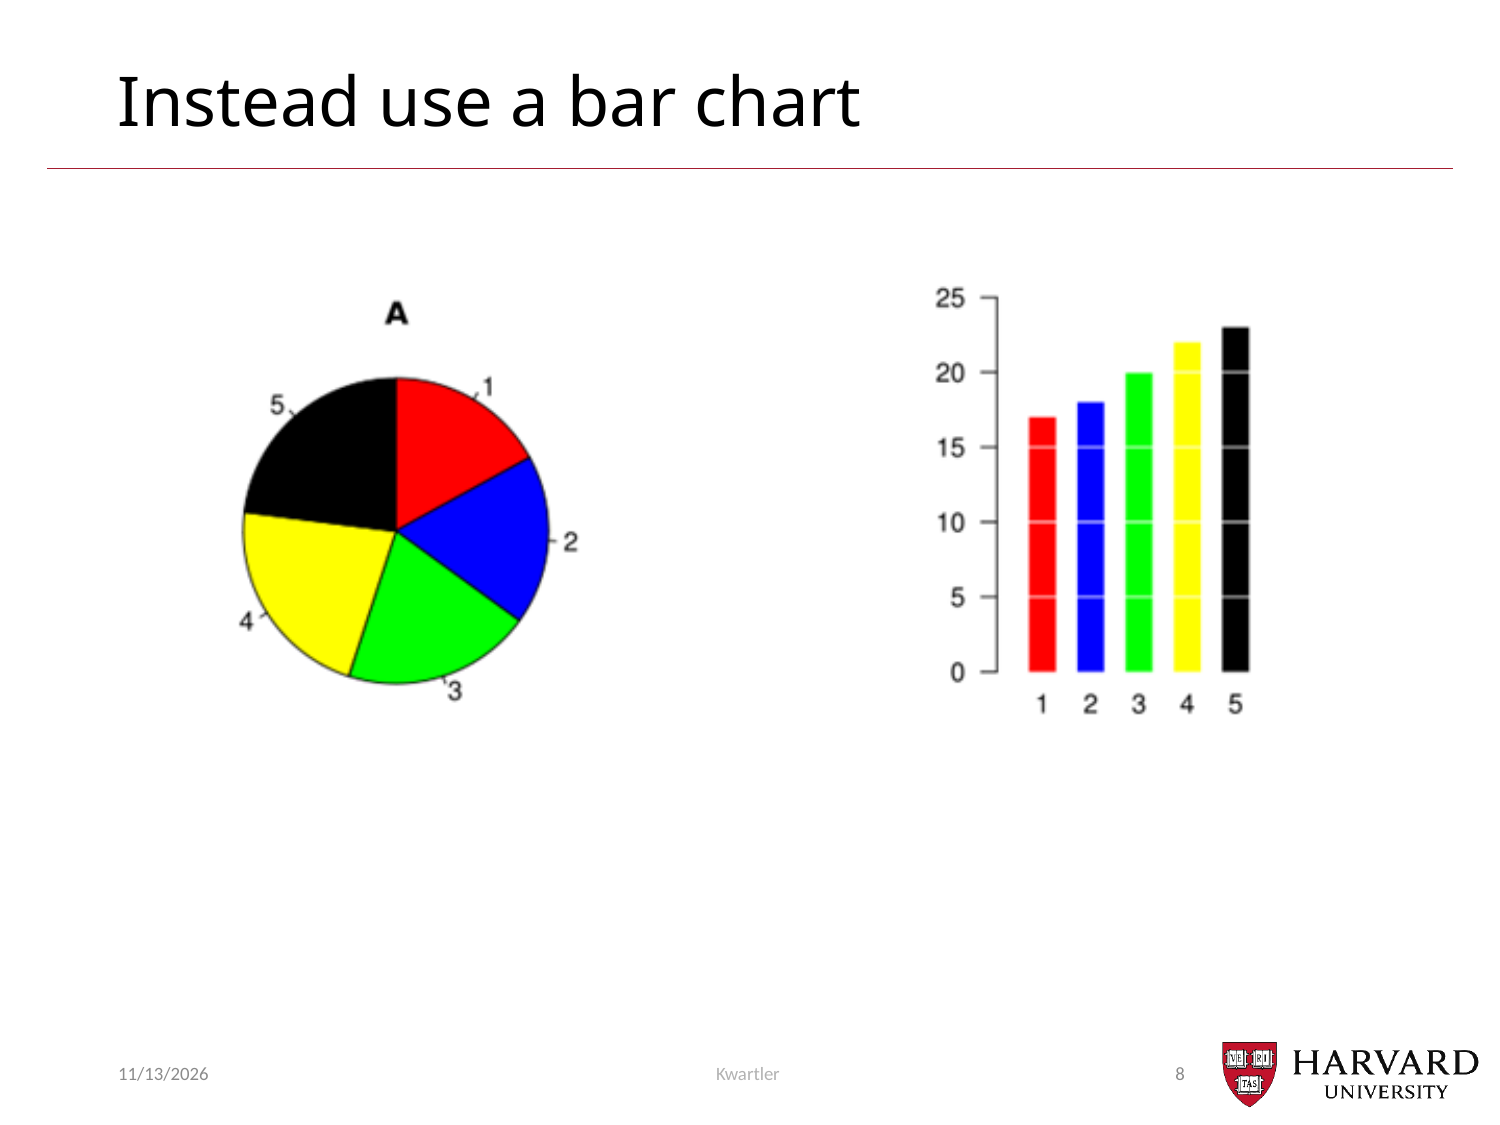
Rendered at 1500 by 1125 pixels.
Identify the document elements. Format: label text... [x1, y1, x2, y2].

picture [1200, 1024, 1500, 1125]
picture [924, 275, 1335, 727]
slide_number 8 [1059, 1042, 1200, 1103]
picture [193, 290, 605, 712]
title Instead use a bar chart [103, 59, 1397, 157]
footer Kwartler [496, 1042, 1004, 1103]
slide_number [103, 1042, 441, 1103]
